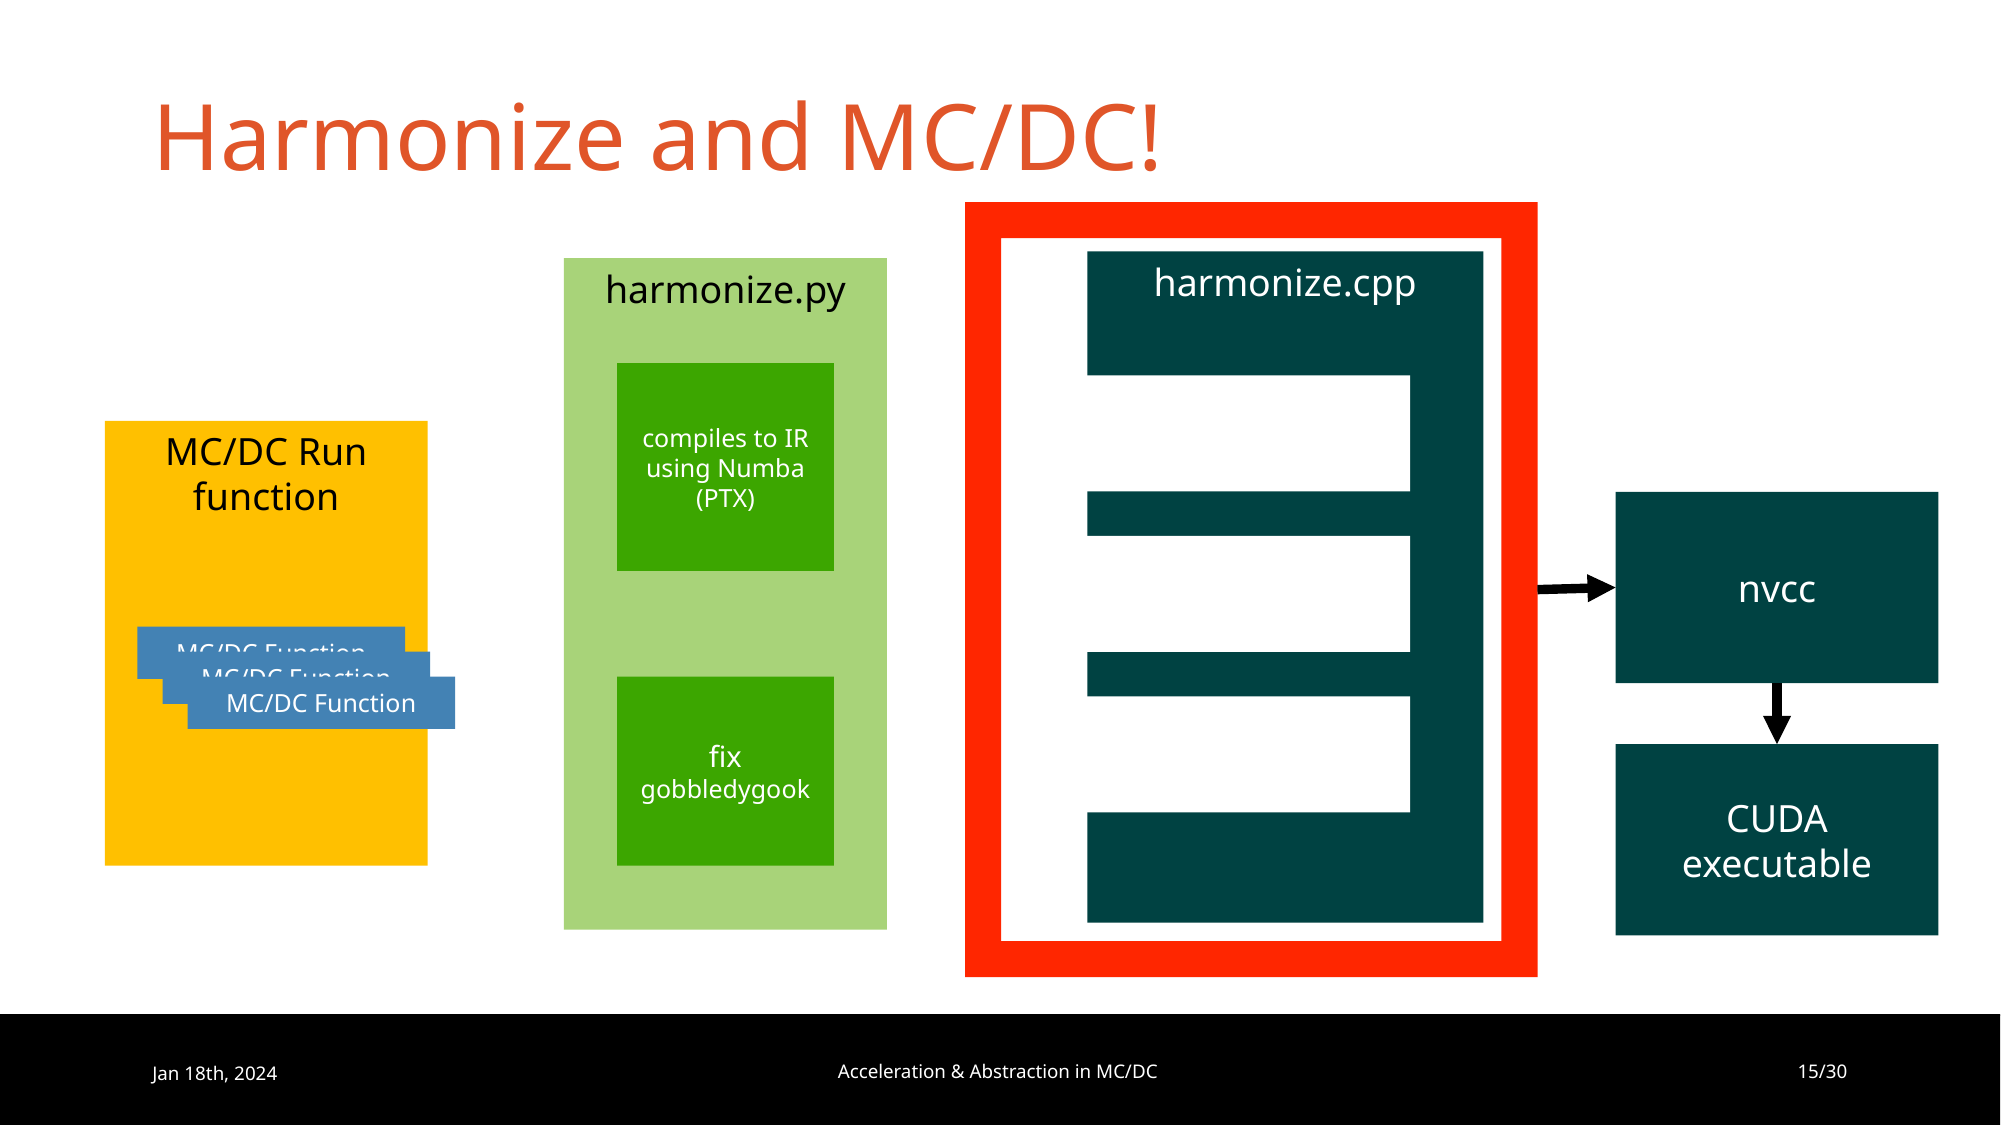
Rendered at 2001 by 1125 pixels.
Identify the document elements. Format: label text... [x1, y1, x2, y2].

text_box MC/DC Function [161, 651, 431, 705]
slide_number 15 [1412, 1042, 1863, 1103]
text_box CUDA executable [1615, 743, 1939, 936]
text_box MC/DC Run function [104, 420, 429, 867]
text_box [1087, 251, 1484, 923]
text_box nvcc [1615, 491, 1939, 684]
text_box [964, 201, 1539, 978]
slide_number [137, 1042, 588, 1103]
title Harmonize and MC/DC! [137, 32, 1709, 250]
text_box MC/DC Function [186, 676, 456, 730]
text_box harmonize.py [563, 257, 888, 931]
text_box fix gobbledygook [616, 676, 835, 867]
text_box compiles to IR using Numba (PTX) [616, 362, 835, 572]
text_box MC/DC Function [136, 626, 406, 680]
footer Acceleration & Abstraction in MC/DC [662, 1042, 1338, 1103]
